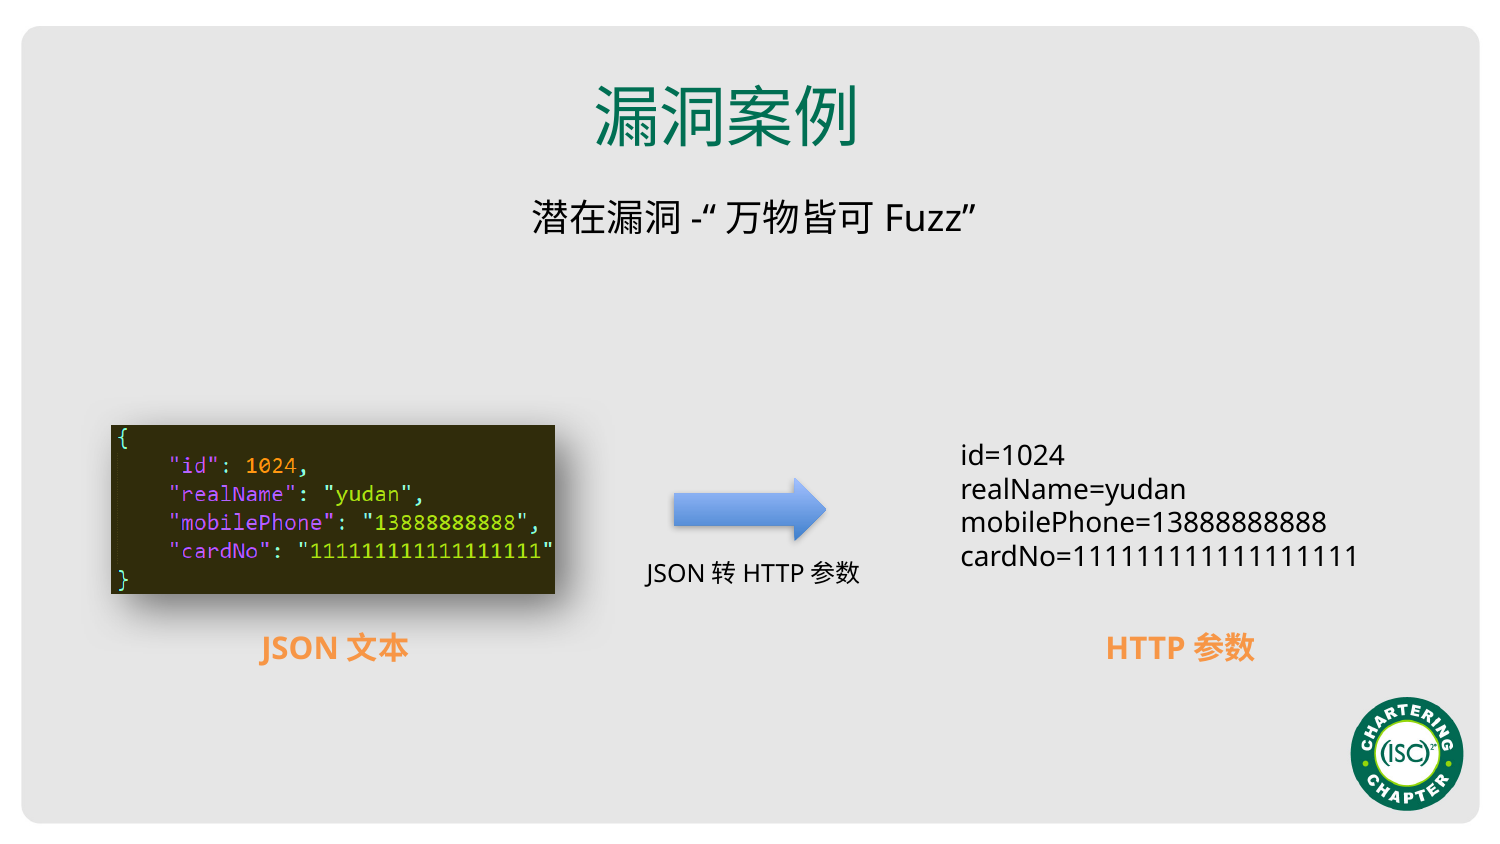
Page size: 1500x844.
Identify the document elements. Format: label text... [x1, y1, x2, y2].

text_box 潜在漏洞-“万物皆可Fuzz” [516, 186, 991, 247]
text_box [673, 477, 827, 541]
text_box 漏洞案例 [578, 70, 922, 160]
picture [0, 5, 1500, 844]
text_box id=1024 realName=yudan mobilePhone=13888888888 cardNo=111111111111111111 [945, 429, 1408, 580]
text_box JSON文本 [246, 616, 438, 674]
text_box HTTP参数 [1090, 616, 1275, 674]
text_box JSON转HTTP参数 [631, 550, 876, 595]
